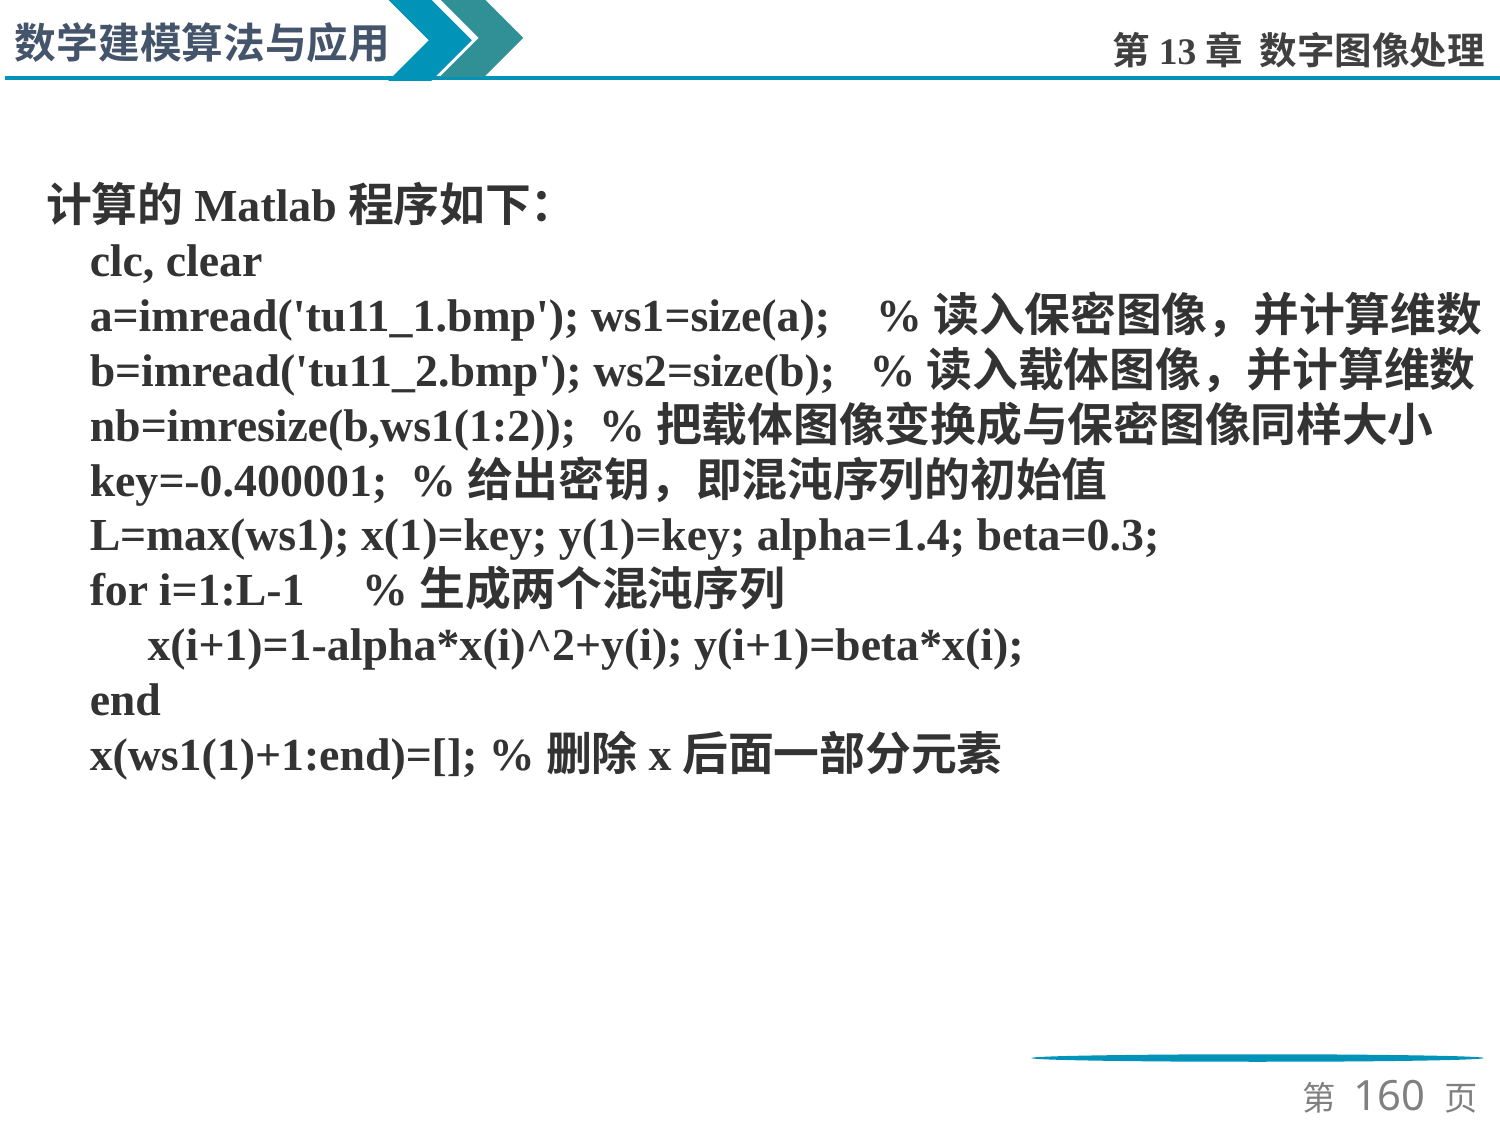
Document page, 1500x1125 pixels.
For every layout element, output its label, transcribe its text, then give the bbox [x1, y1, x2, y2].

text_box 计算的Matlab程序如下： clc, clear a=imread('tu11_1.bmp'); ws1=size(a); %读入保密图像，并计算维数 b=imread('tu11_2.bmp'); ws2=size(b); %读入载体图像，并计算维数 nb=imresize(b,ws1(1:2)); %把载体图像变换成与保密图像同样大小 key=-0.400001; %给出密钥，即混沌序列的初始值 L=max(ws1); x(1)=key; y(1)=key; alpha=1.4; beta=0.3; for i=1:L-1 %生成两个混沌序列 x(i+1)=1-alpha*x(i)^2+y(i); y(i+1)=beta*x(i); end x(ws1(1)+1:end)=[]; %删除x后面一部分元素 [31, 167, 1500, 788]
